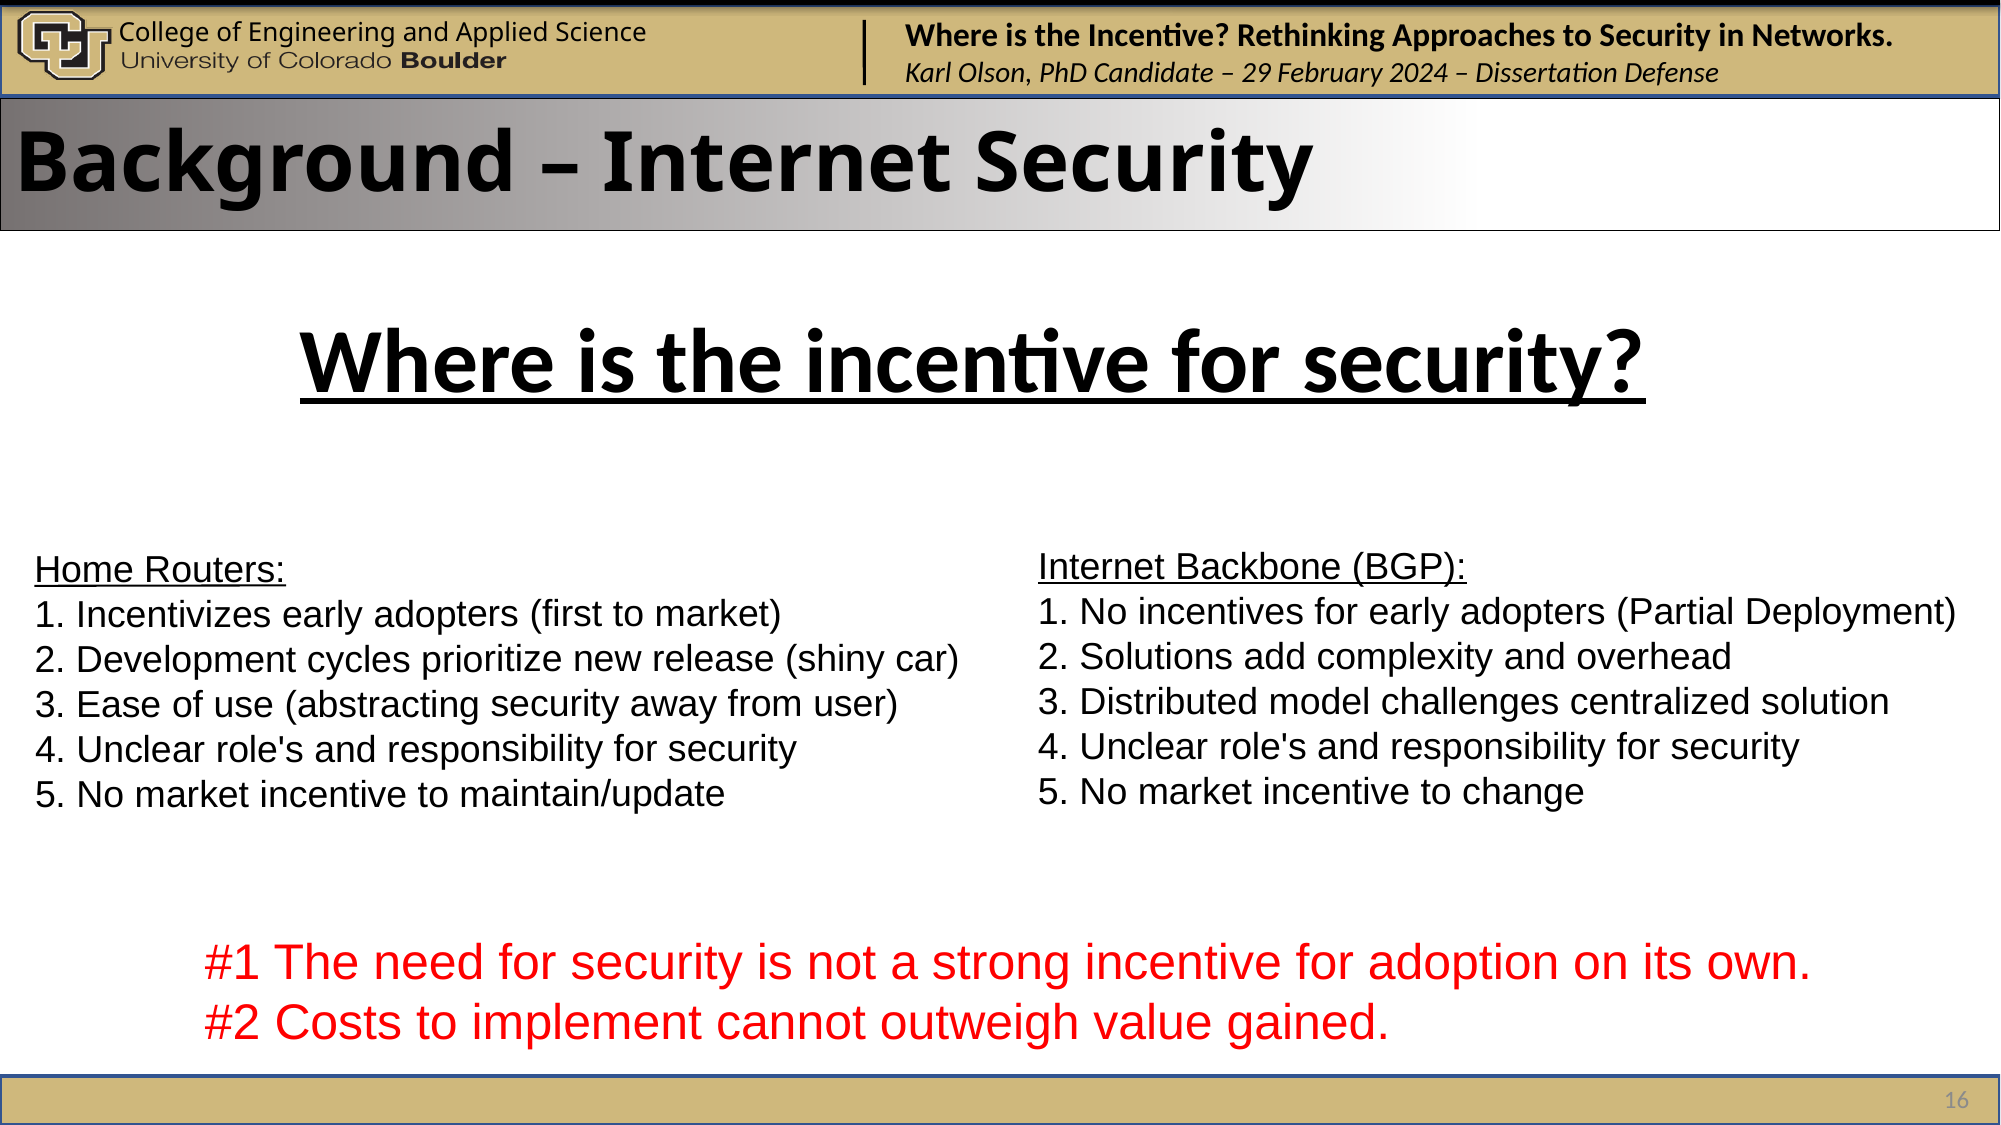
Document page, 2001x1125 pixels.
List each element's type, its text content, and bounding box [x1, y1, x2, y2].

text_box Internet Backbone (BGP): 1. No incentives for early adopters (Partial Deployment) 2. Solutions add complexity and overhead 3. Distributed model challenges centralized solution 4. Unclear role's and responsibility for security 5. No market incentive to change [1023, 535, 2000, 820]
text_box #1 The need for security is not a strong incentive for adoption on its own. #2 Costs to implement cannot outweigh value gained. [190, 922, 1857, 1057]
text_box Where is the incentive for security? [284, 293, 1762, 418]
text_box Home Routers: 1. Incentivizes early adopters (first to market) 2. Development cycles prioritize new release (shiny car) 3. Ease of use (abstracting security away from user) 4. Unclear role's and responsibility for security 5. No market incentive to maintain/update [19, 535, 1023, 823]
text_box Background – Internet Security [0, 98, 2000, 231]
